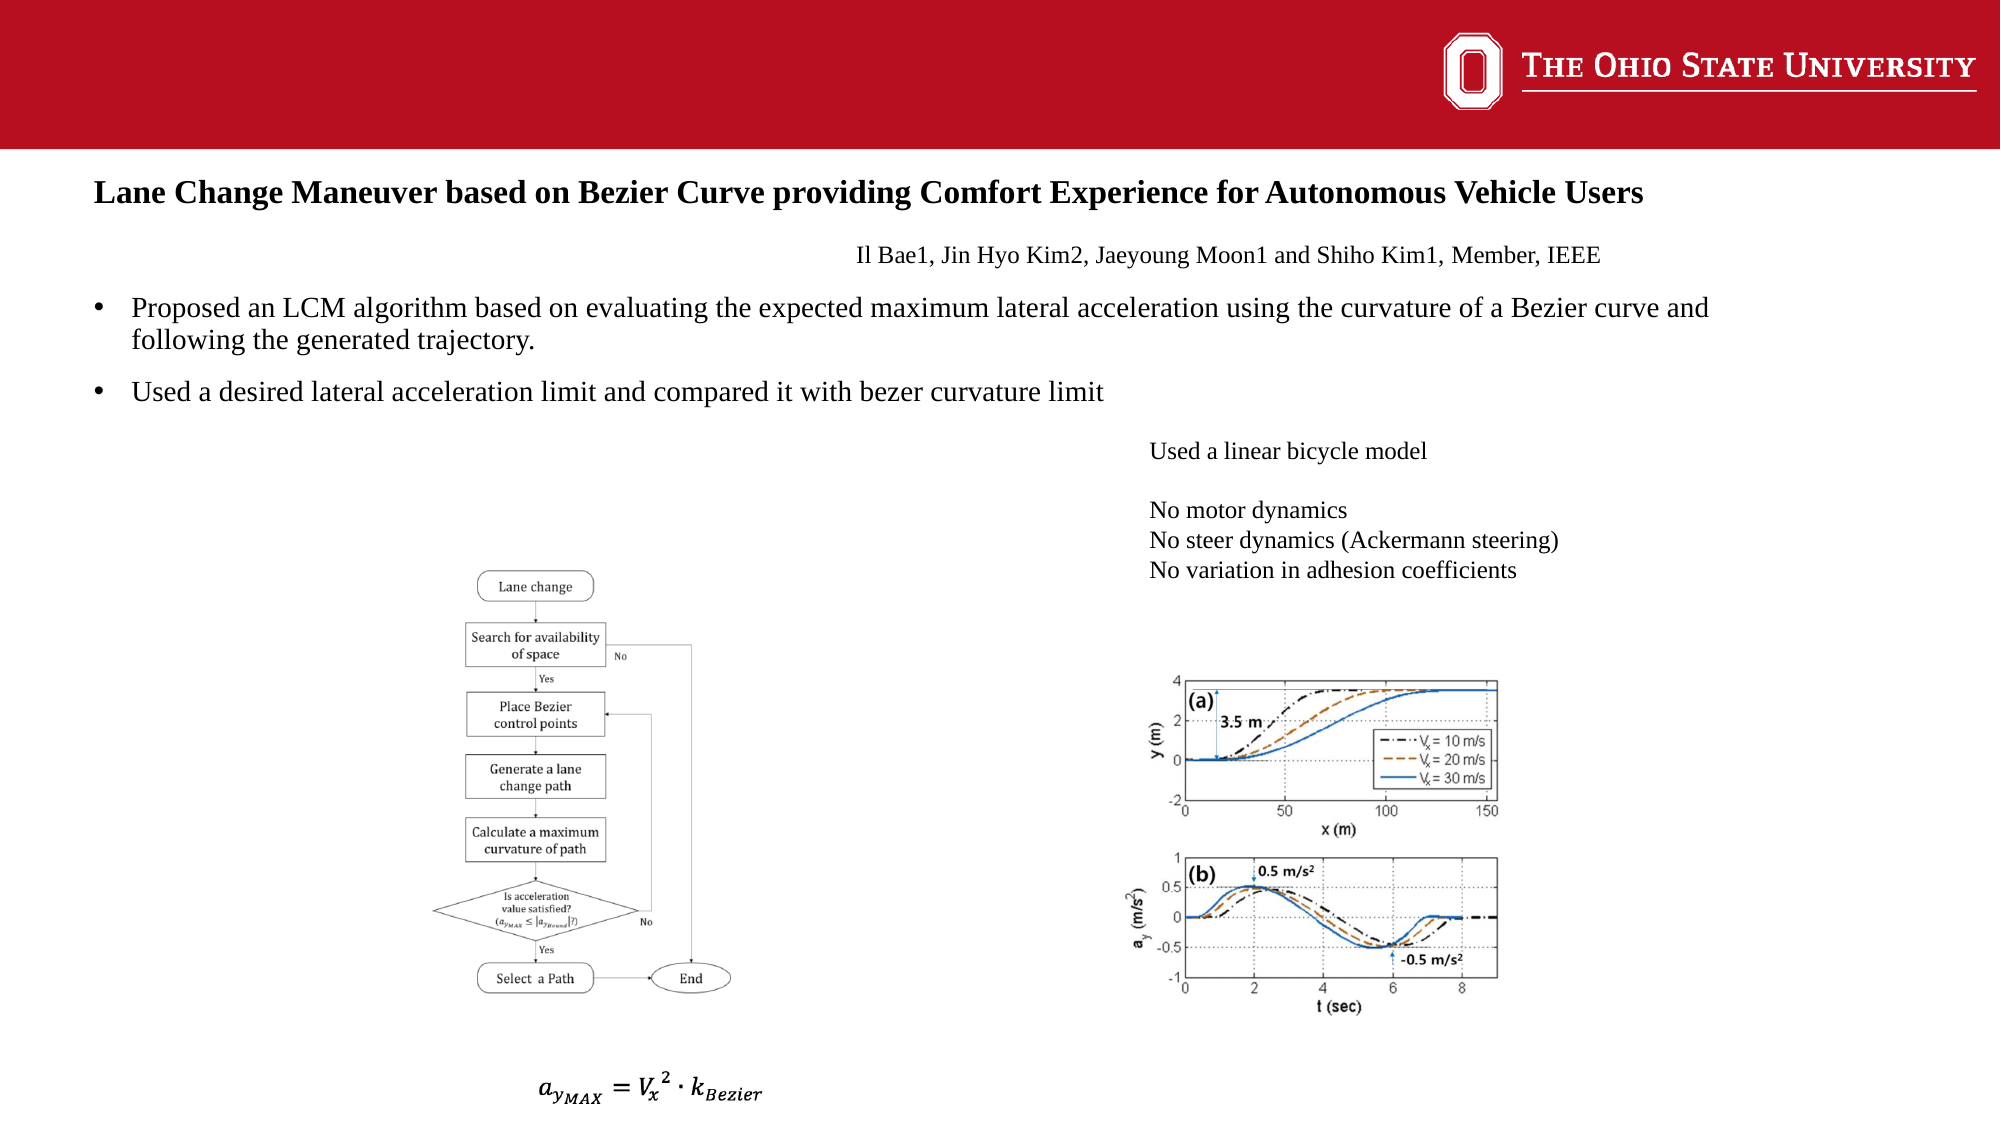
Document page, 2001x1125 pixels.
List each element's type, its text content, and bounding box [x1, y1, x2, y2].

picture [354, 562, 785, 996]
picture [1443, 32, 1977, 110]
picture [1105, 658, 1529, 1017]
list Lane Change Maneuver based on Bezier Curve providing Comfort Experience for Autonomous Vehicle Users Il Bae1, Jin Hyo Kim2, Jaeyoung Moon1 and Shiho Kim1, Member, IEEE Proposed an LCM algorithm based on evaluating the expected maximum lateral acceleration using the curvature of a Bezier curve and following the generated trajectory. Used a desired lateral acceleration limit and compared it with bezer curvature limit [85, 166, 1812, 1000]
picture [449, 1034, 845, 1125]
text_box Used a linear bicycle model No motor dynamics No steer dynamics (Ackermann steering) No variation in adhesion coefficients [1141, 426, 1914, 592]
